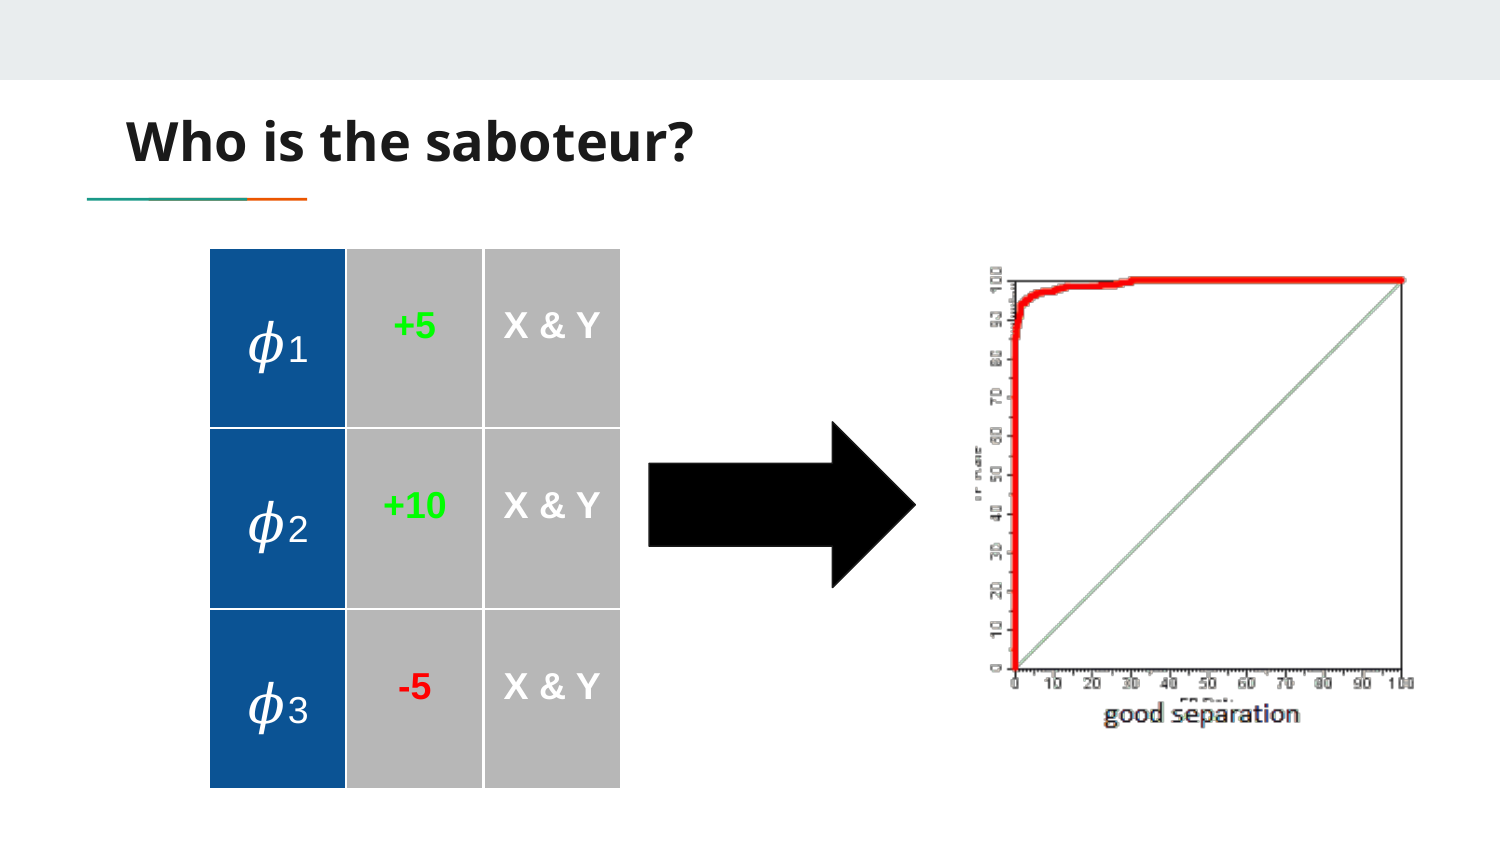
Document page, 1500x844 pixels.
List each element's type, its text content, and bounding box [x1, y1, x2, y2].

table_cell 𝜙3 [210, 610, 345, 788]
table_cell +10 [347, 429, 482, 608]
table_header +5 [347, 249, 482, 427]
picture [973, 246, 1427, 738]
table_header X & Y [485, 249, 620, 427]
table_cell X & Y [485, 429, 620, 608]
table_cell 𝜙2 [210, 429, 345, 608]
table_cell X & Y [485, 610, 620, 788]
title Who is the saboteur? [111, 92, 1374, 181]
text_box [649, 421, 916, 588]
table_header 𝜙1 [210, 249, 345, 427]
table_cell -5 [347, 610, 482, 788]
